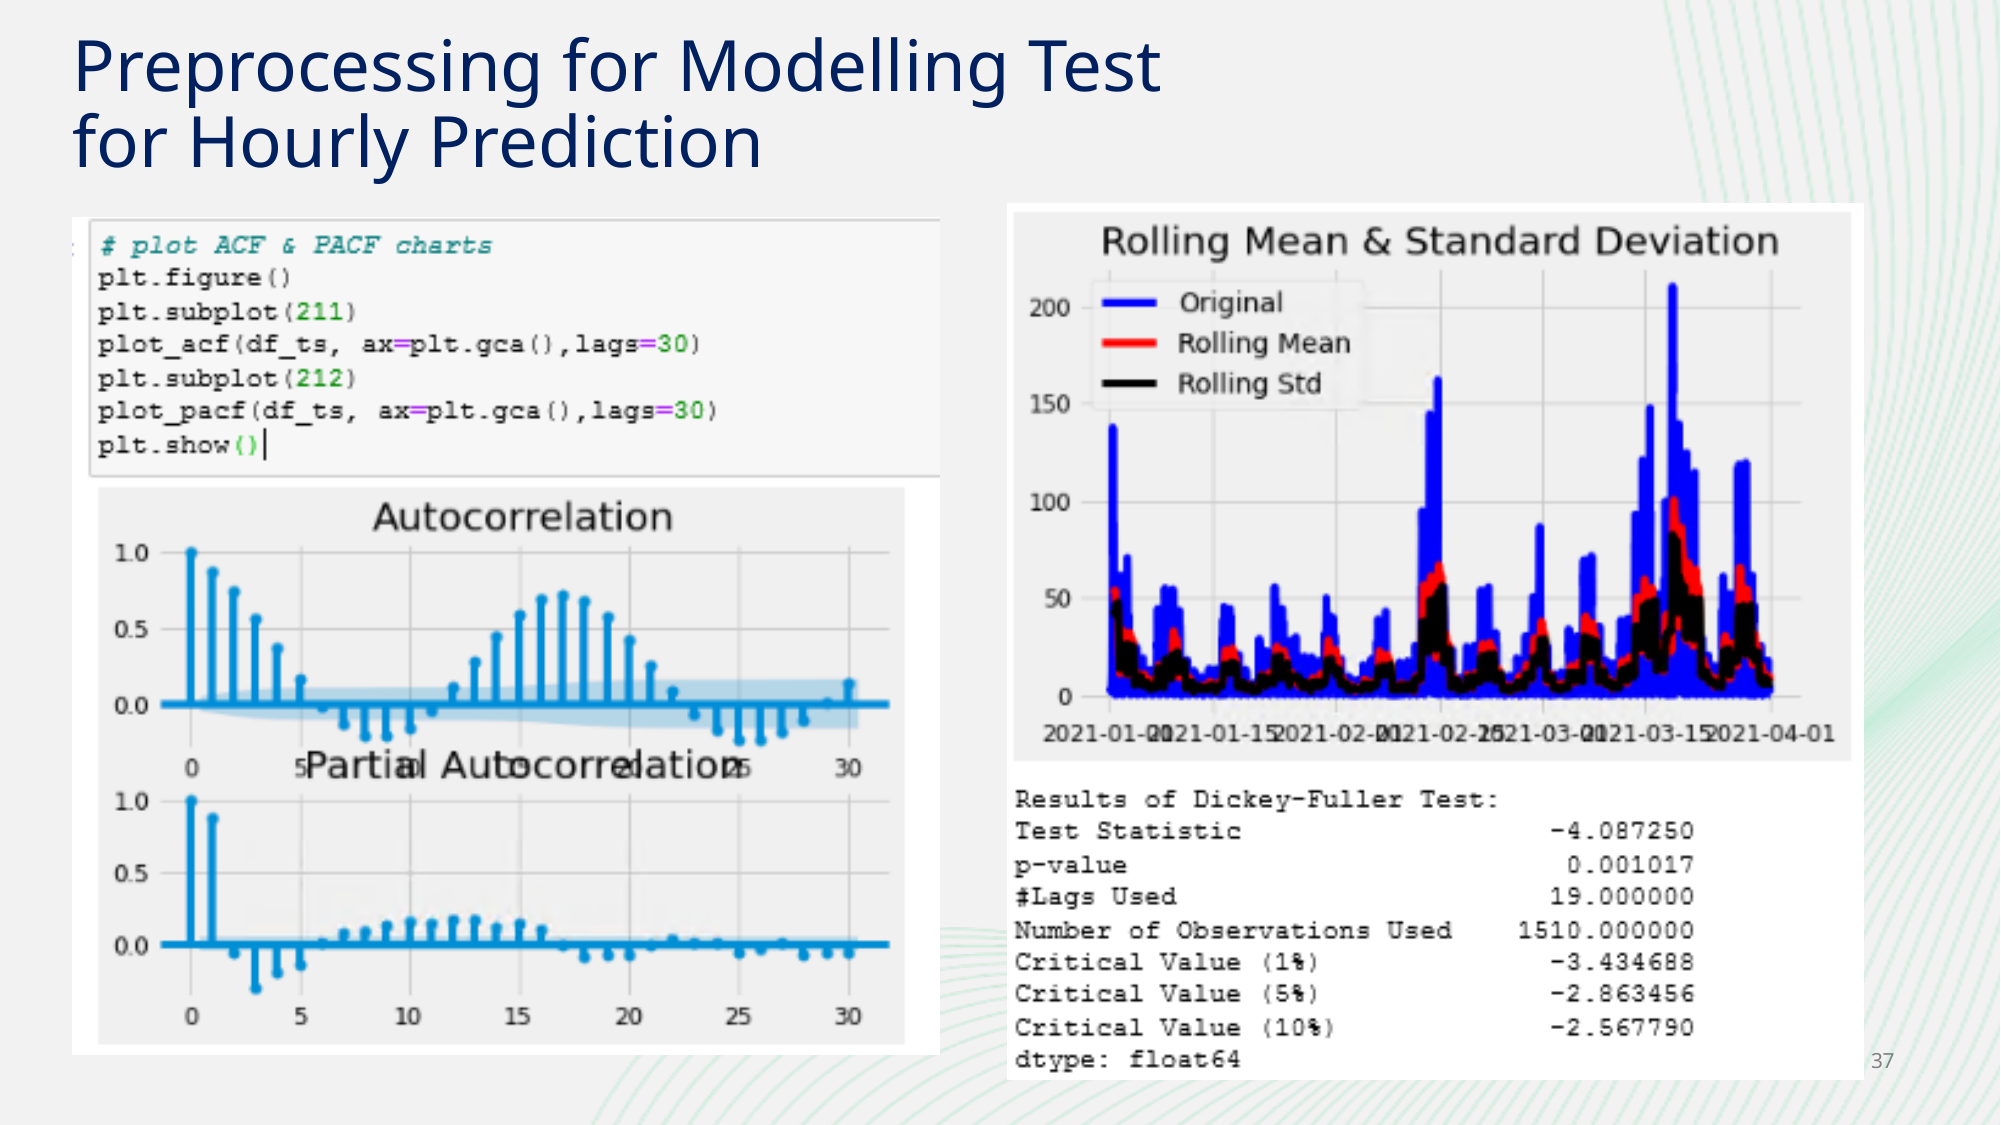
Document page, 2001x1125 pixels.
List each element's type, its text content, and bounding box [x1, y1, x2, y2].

title Preprocessing for Modelling Test for Hourly Prediction [72, 30, 1576, 185]
picture [72, 0, 2001, 1125]
